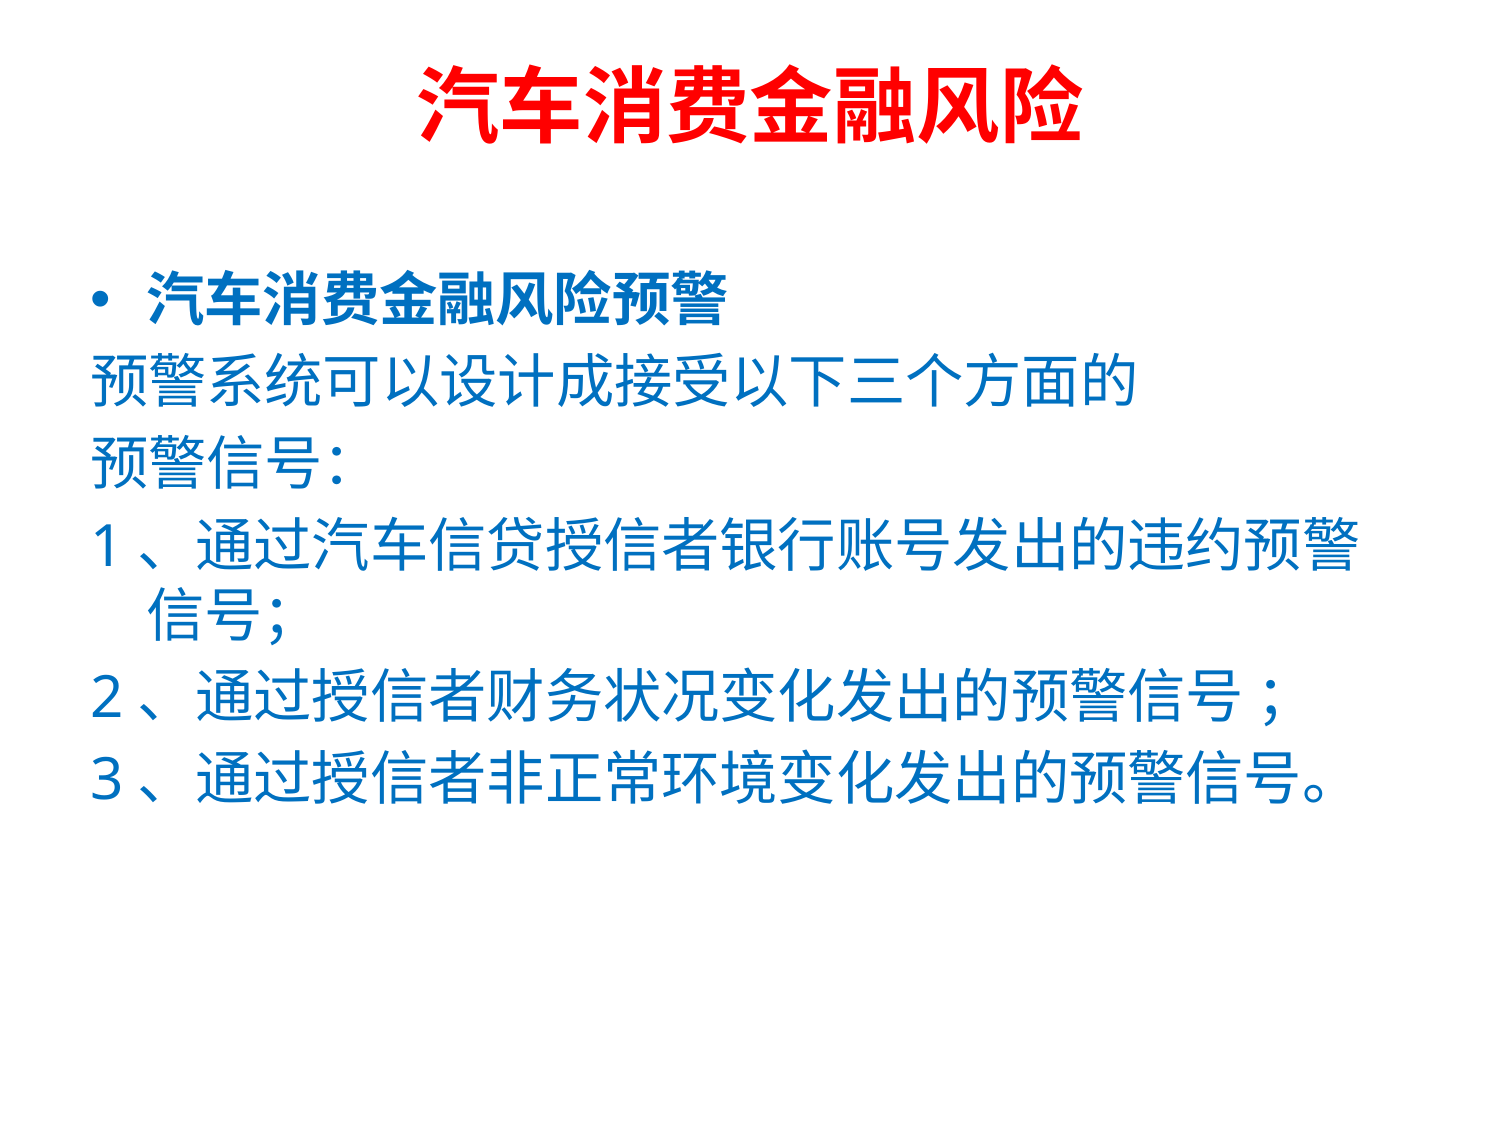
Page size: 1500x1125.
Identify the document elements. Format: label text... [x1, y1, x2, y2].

title 汽车消费金融风险 [74, 44, 1426, 162]
list 汽车消费金融风险预警 预警系统可以设计成接受以下三个方面的 预警信号： 1、通过汽车信贷授信者银行账号发出的违约预警信号； 2、通过授信者财务状况变化发出的预警信号 ； 3、通过授信者非正常环境变化发出的预警信号。 [74, 262, 1426, 1006]
